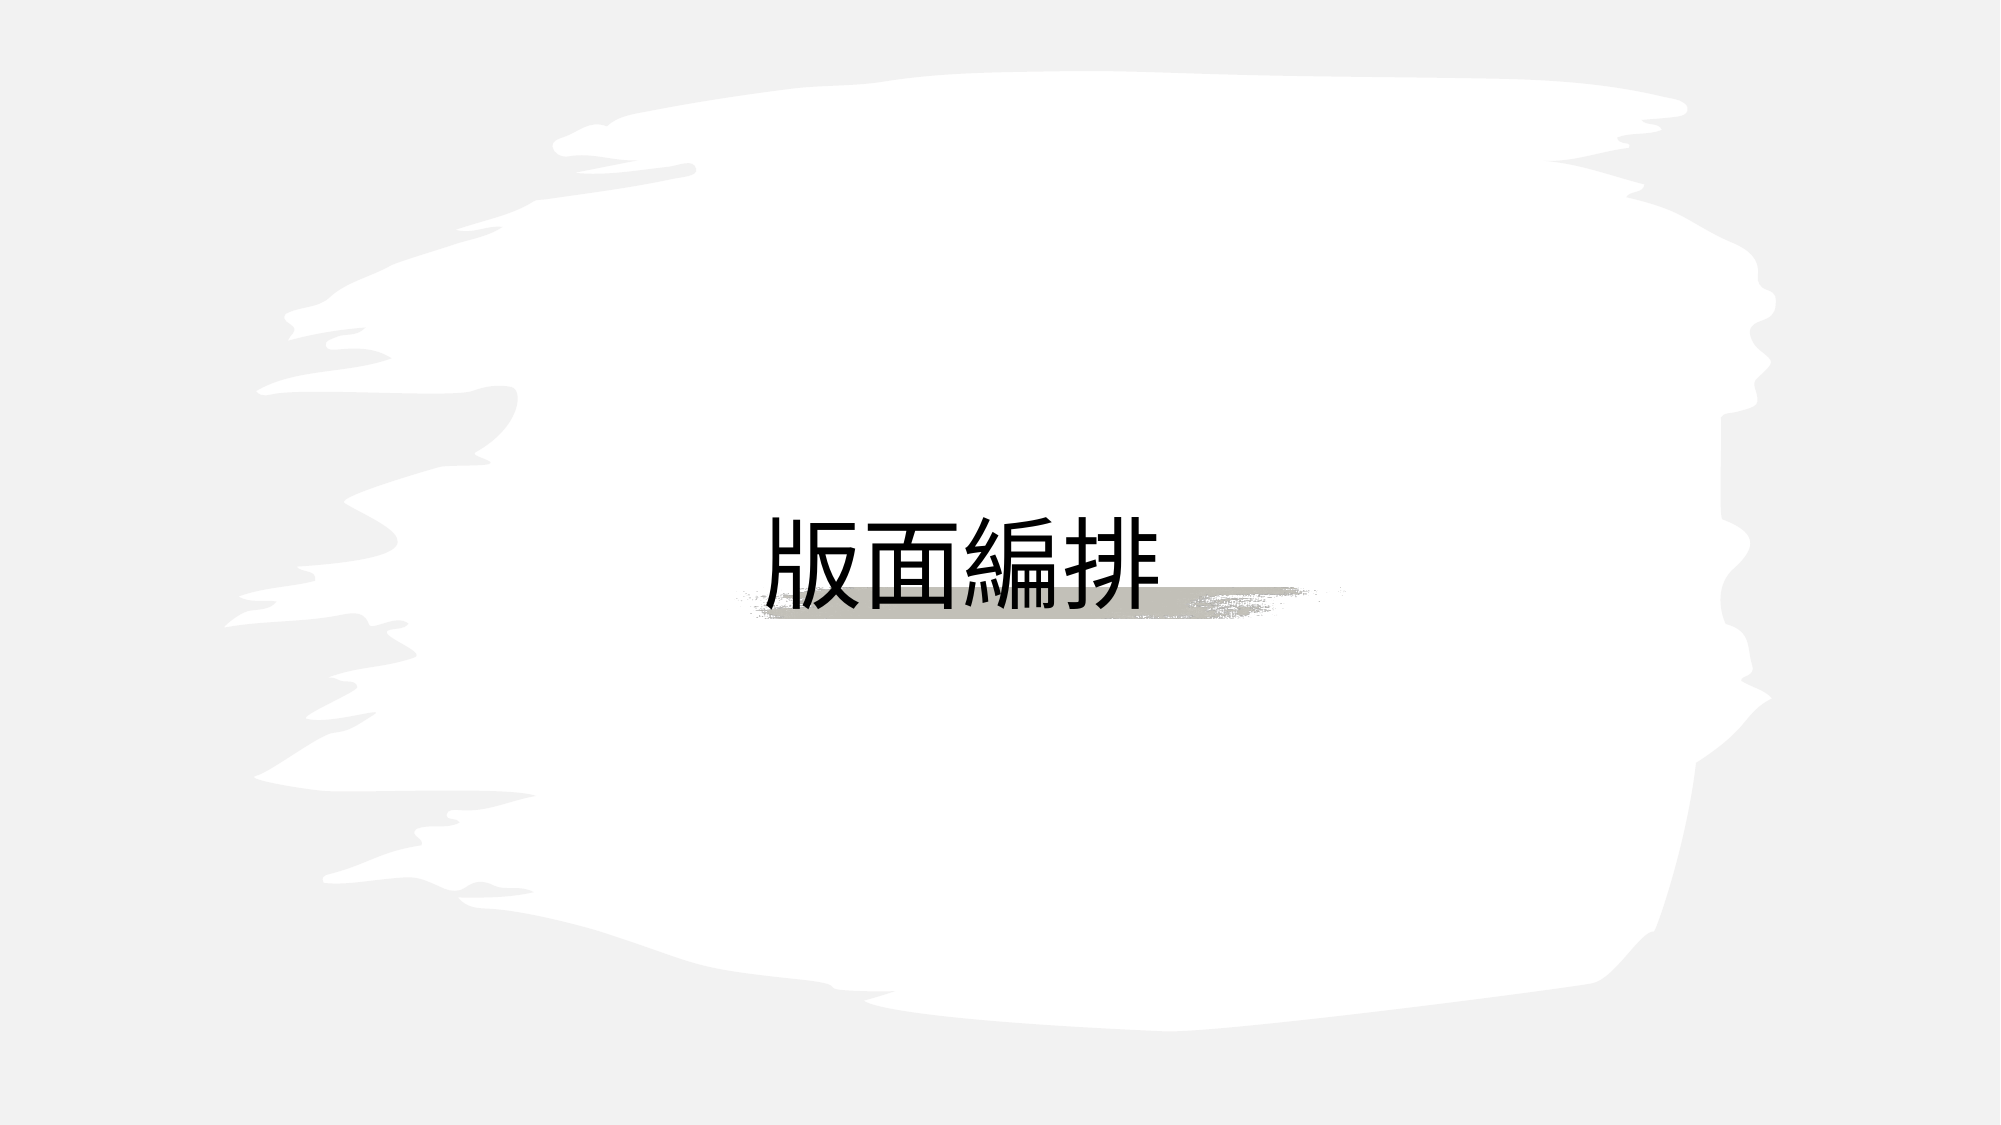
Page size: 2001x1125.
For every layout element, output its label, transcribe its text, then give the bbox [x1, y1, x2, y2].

text_box [0, 0, 2000, 1125]
text_box [226, 72, 1775, 1031]
text_box 版面編排 [653, 494, 1272, 629]
picture [727, 587, 1346, 619]
